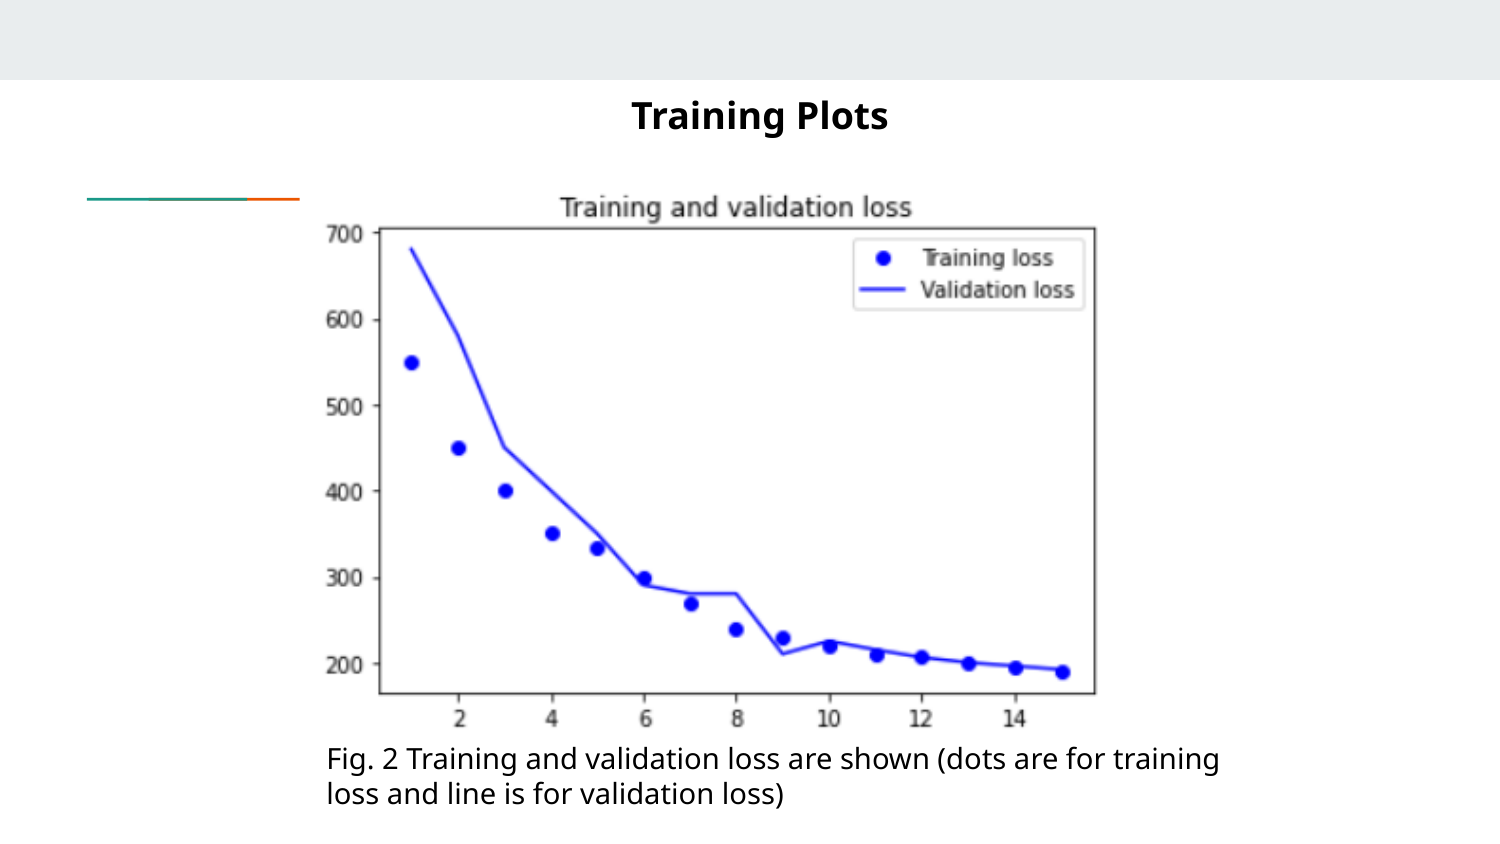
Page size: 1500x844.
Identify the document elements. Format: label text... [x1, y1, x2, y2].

text_box Fig. 2 Training and validation loss are shown (dots are for training loss and line is for validation loss) [311, 725, 1276, 839]
picture [299, 176, 1134, 755]
text_box Training Plots [104, 76, 1416, 177]
